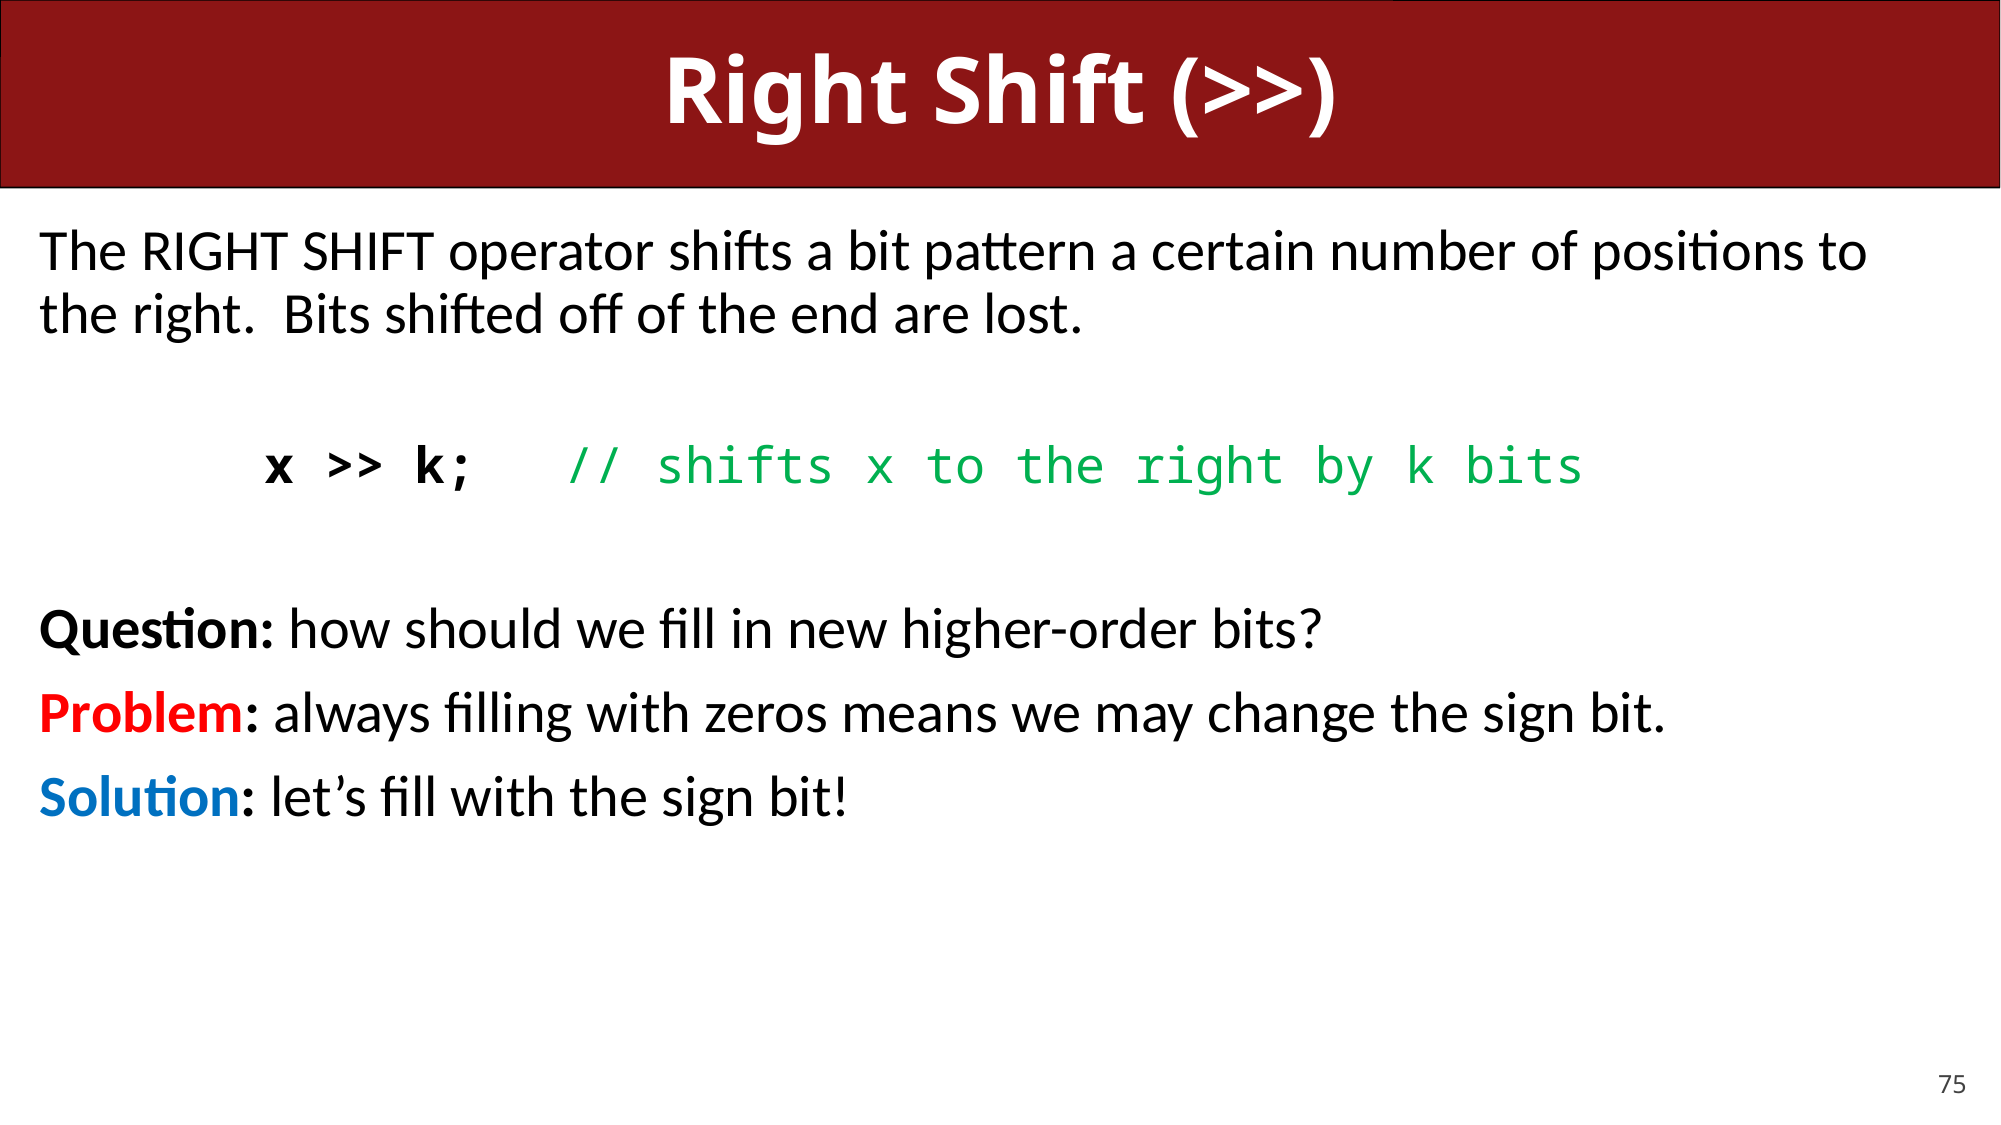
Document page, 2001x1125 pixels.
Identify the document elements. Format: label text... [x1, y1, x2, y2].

title Right Shift (>>) [75, 0, 1925, 188]
list The RIGHT SHIFT operator shifts a bit pattern a certain number of positions to the right. Bits shifted off of the end are lost. x >> k; // shifts x to the right by k bits Question: how should we fill in new higher-order bits? Problem: always filling with zeros means we may change the sign bit. Solution: let’s fill with the sign bit! [24, 212, 1963, 1063]
